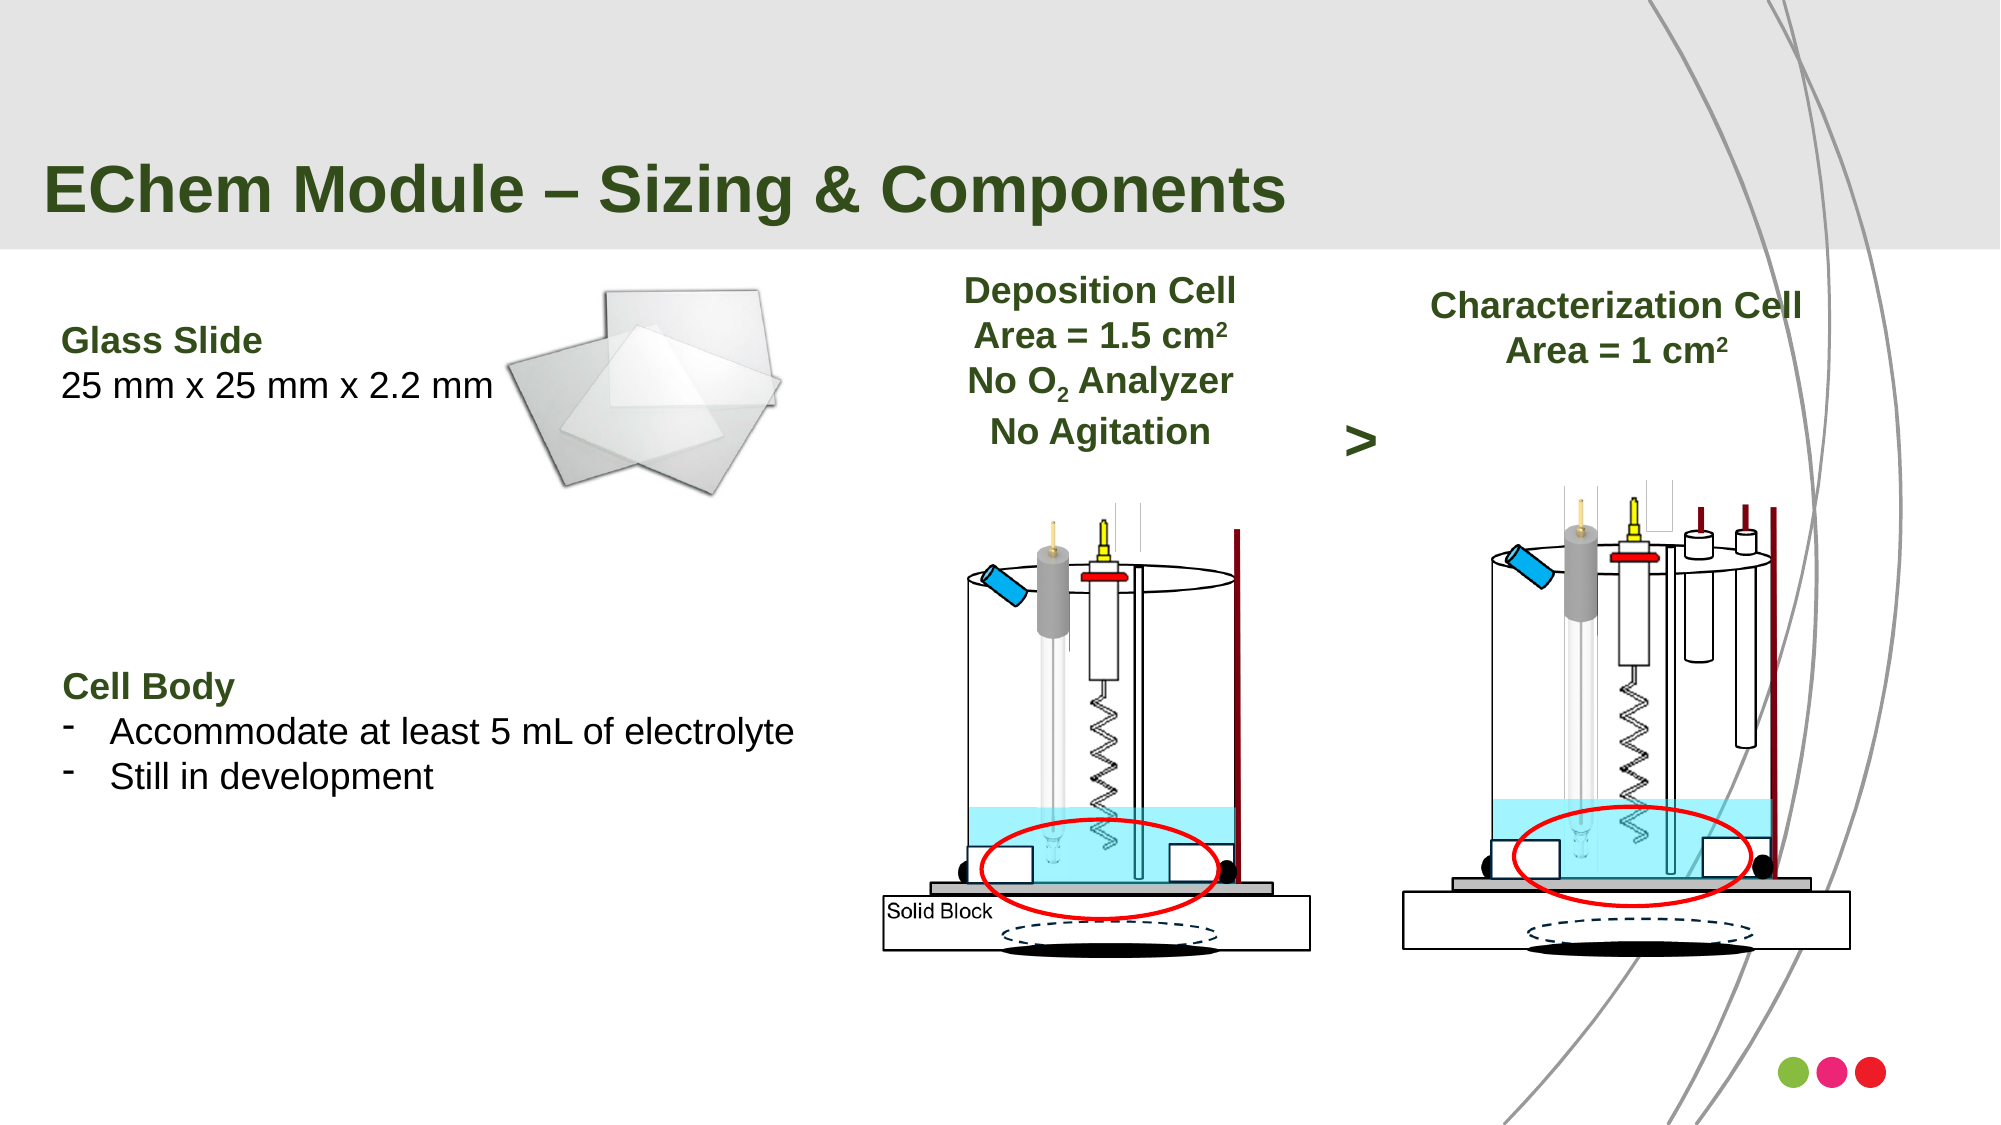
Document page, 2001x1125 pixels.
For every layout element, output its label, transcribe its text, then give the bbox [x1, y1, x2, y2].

text_box EChem Module – Sizing & Components [43, 61, 1700, 227]
picture [496, 273, 789, 504]
text_box > [1329, 394, 1394, 480]
picture [873, 503, 1311, 958]
picture [1401, 480, 1852, 957]
text_box Characterization Cell Area = 1 cm2 [1415, 274, 1818, 379]
text_box Cell Body Accommodate at least 5 mL of electrolyte Still in development [47, 654, 811, 805]
text_box Glass Slide 25 mm x 25 mm x 2.2 mm [46, 308, 491, 414]
text_box Deposition Cell Area = 1.5 cm2 No O2 Analyzer No Agitation [949, 258, 1253, 460]
